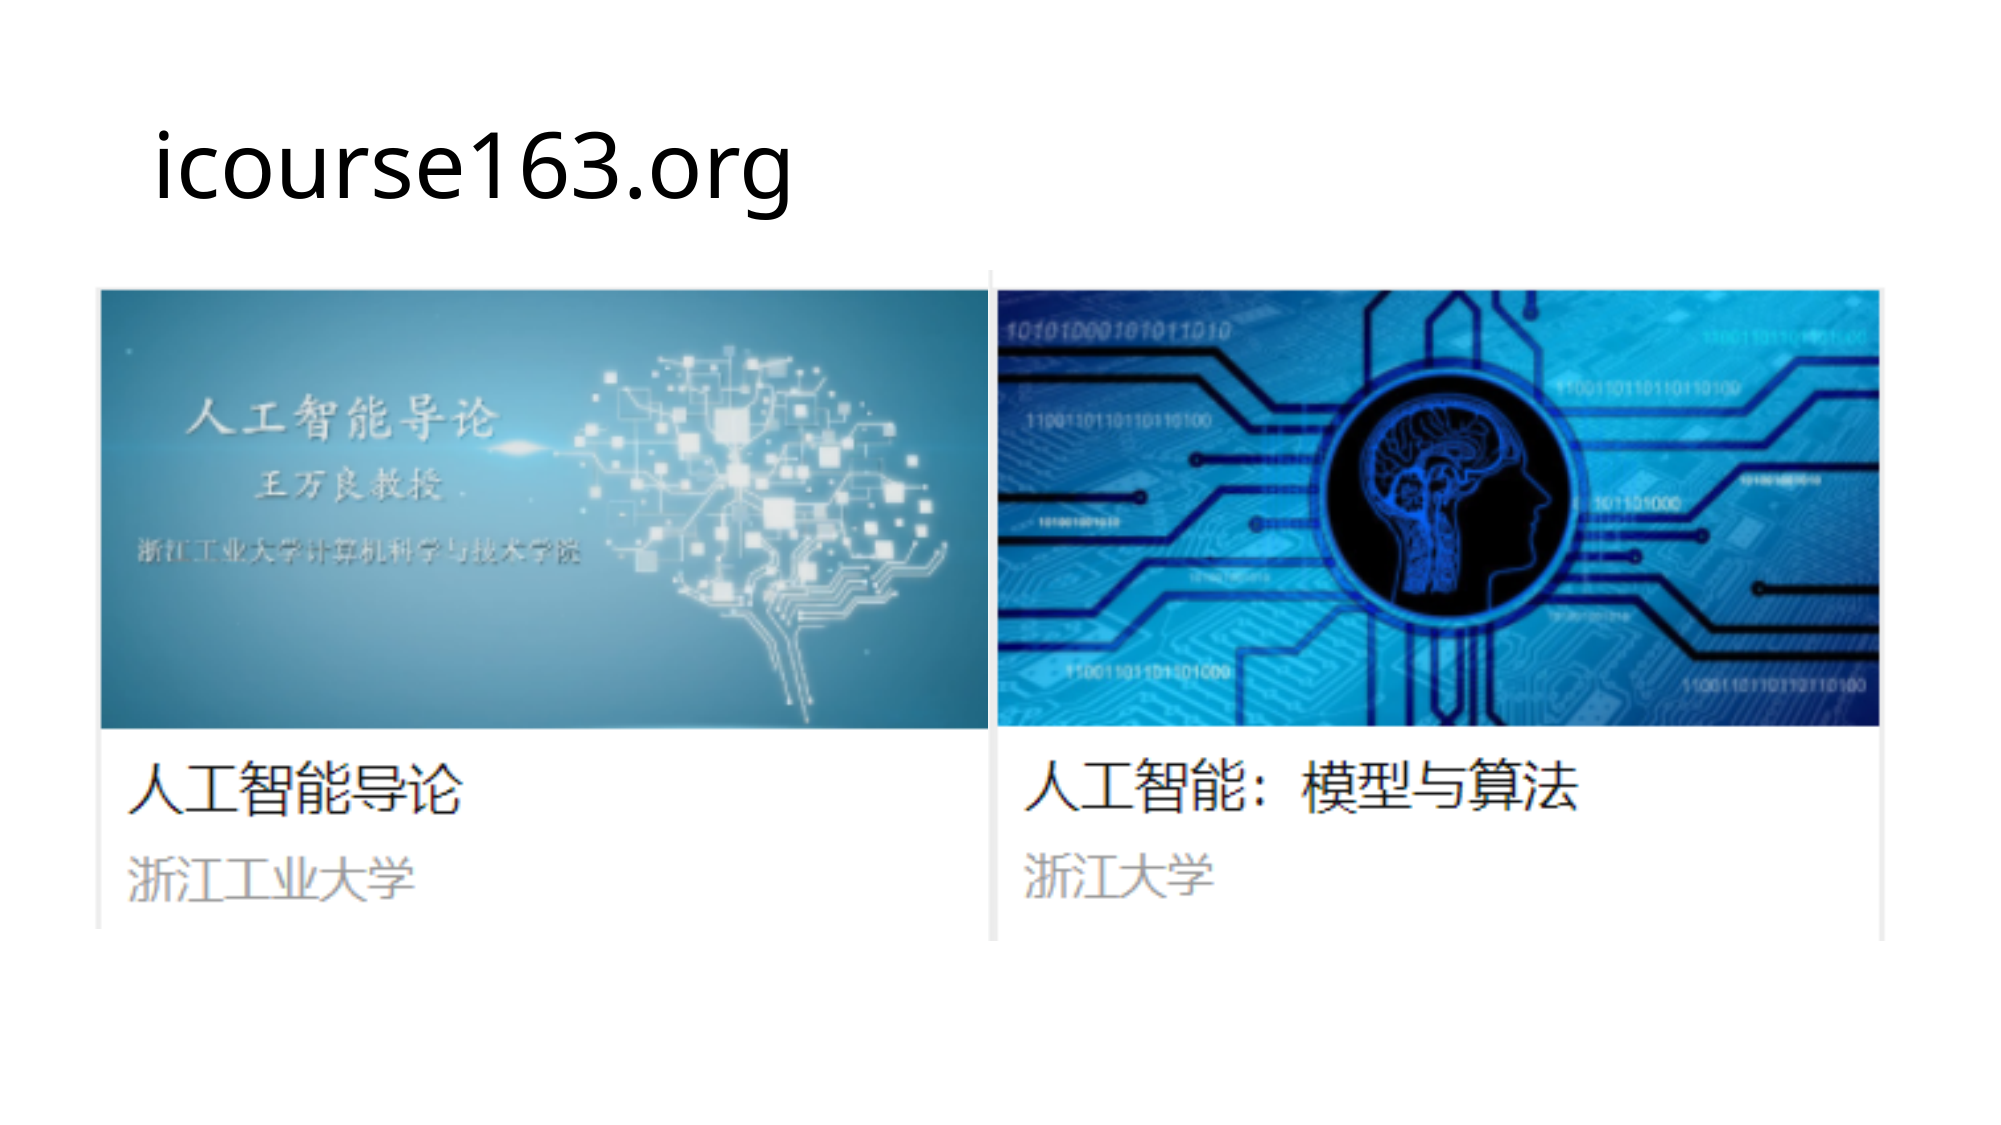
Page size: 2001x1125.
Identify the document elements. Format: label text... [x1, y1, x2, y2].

title icourse163.org [137, 59, 1863, 270]
picture [78, 267, 1888, 941]
